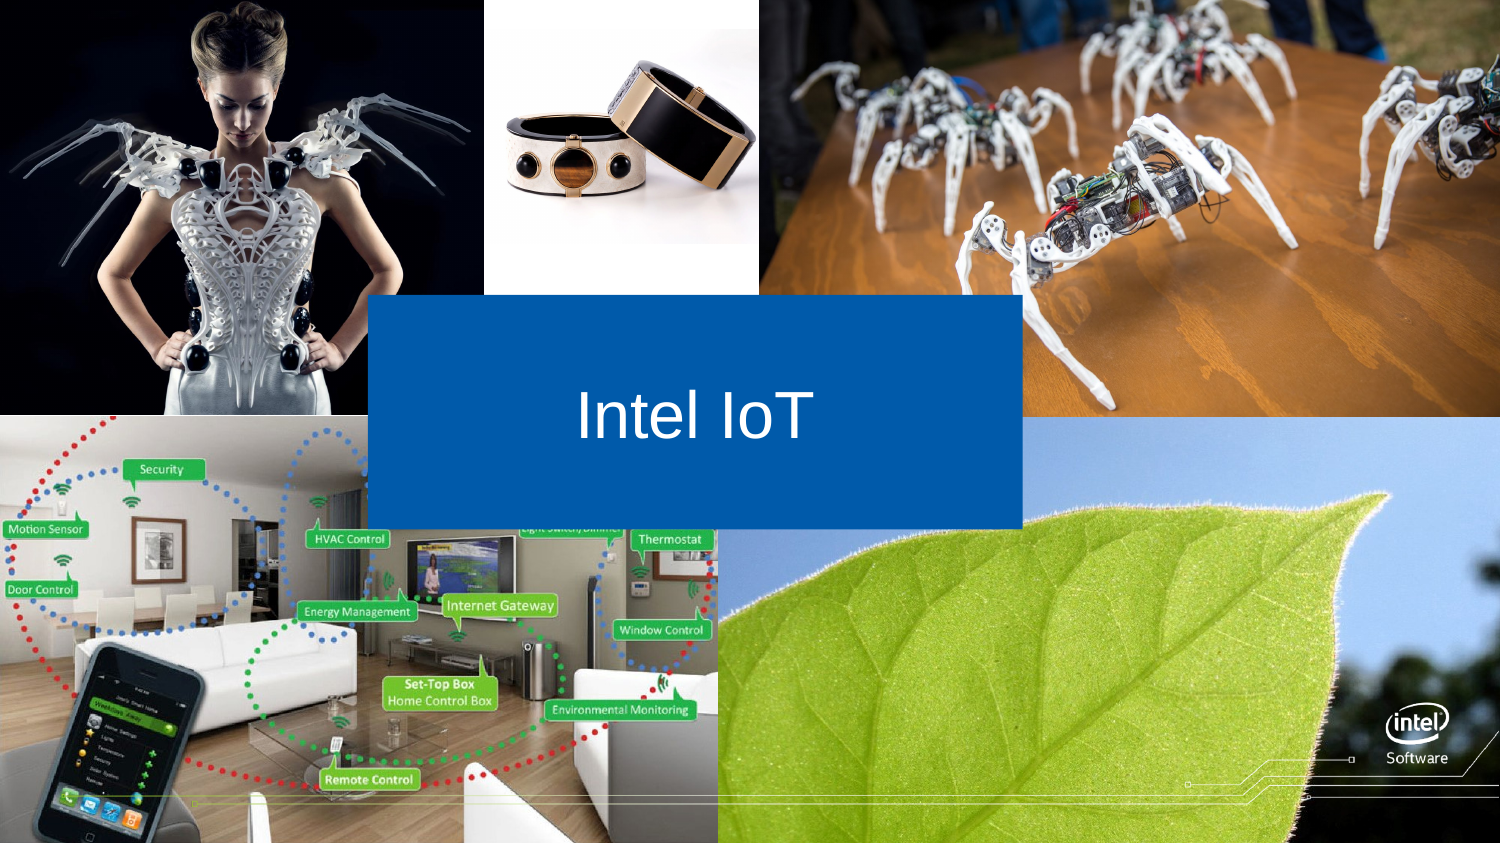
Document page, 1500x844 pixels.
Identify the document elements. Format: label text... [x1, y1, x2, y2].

picture [0, 0, 1500, 843]
text_box Intel IoT [489, 294, 753, 415]
